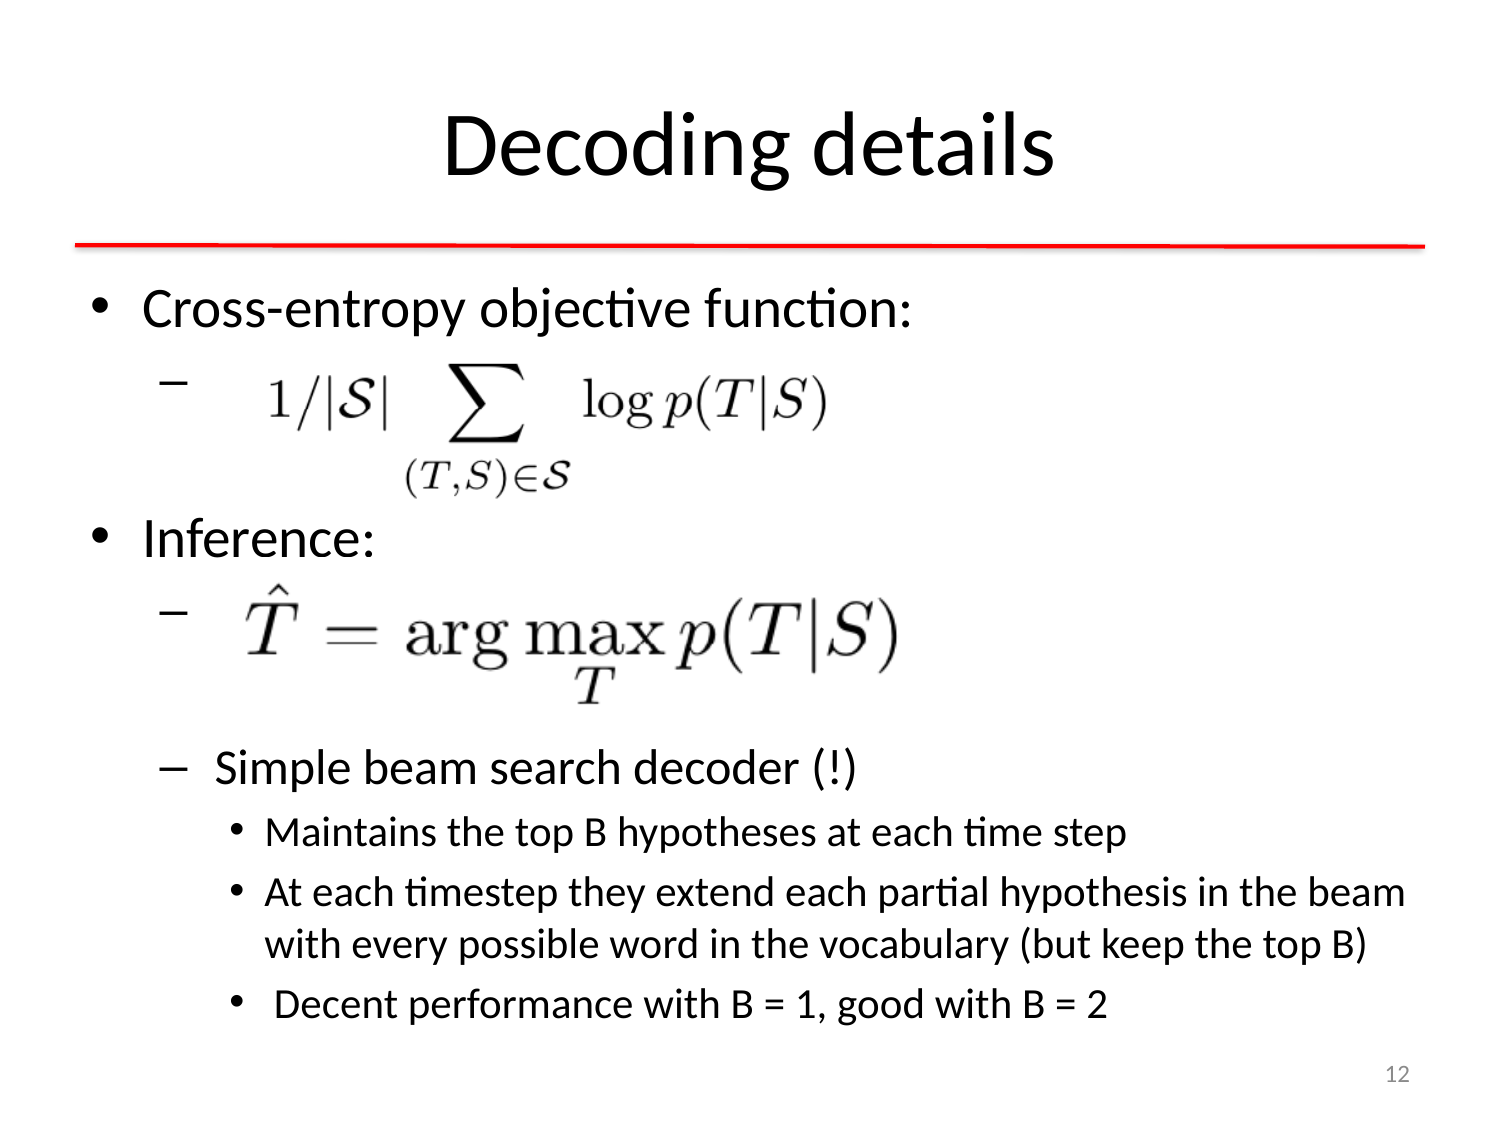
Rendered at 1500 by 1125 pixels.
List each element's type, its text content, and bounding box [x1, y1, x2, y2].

title Decoding details [75, 45, 1425, 233]
list Cross-entropy objective function: Inference: Simple beam search decoder (!) Maintains the top B hypotheses at each time step At each timestep they extend each partial hypothesis in the beam with every possible word in the vocabulary (but keep the top B) Decent performance with B = 1, good with B = 2 [75, 262, 1425, 1087]
picture [235, 557, 918, 723]
picture [261, 330, 839, 510]
slide_number 12 [1074, 1042, 1425, 1103]
